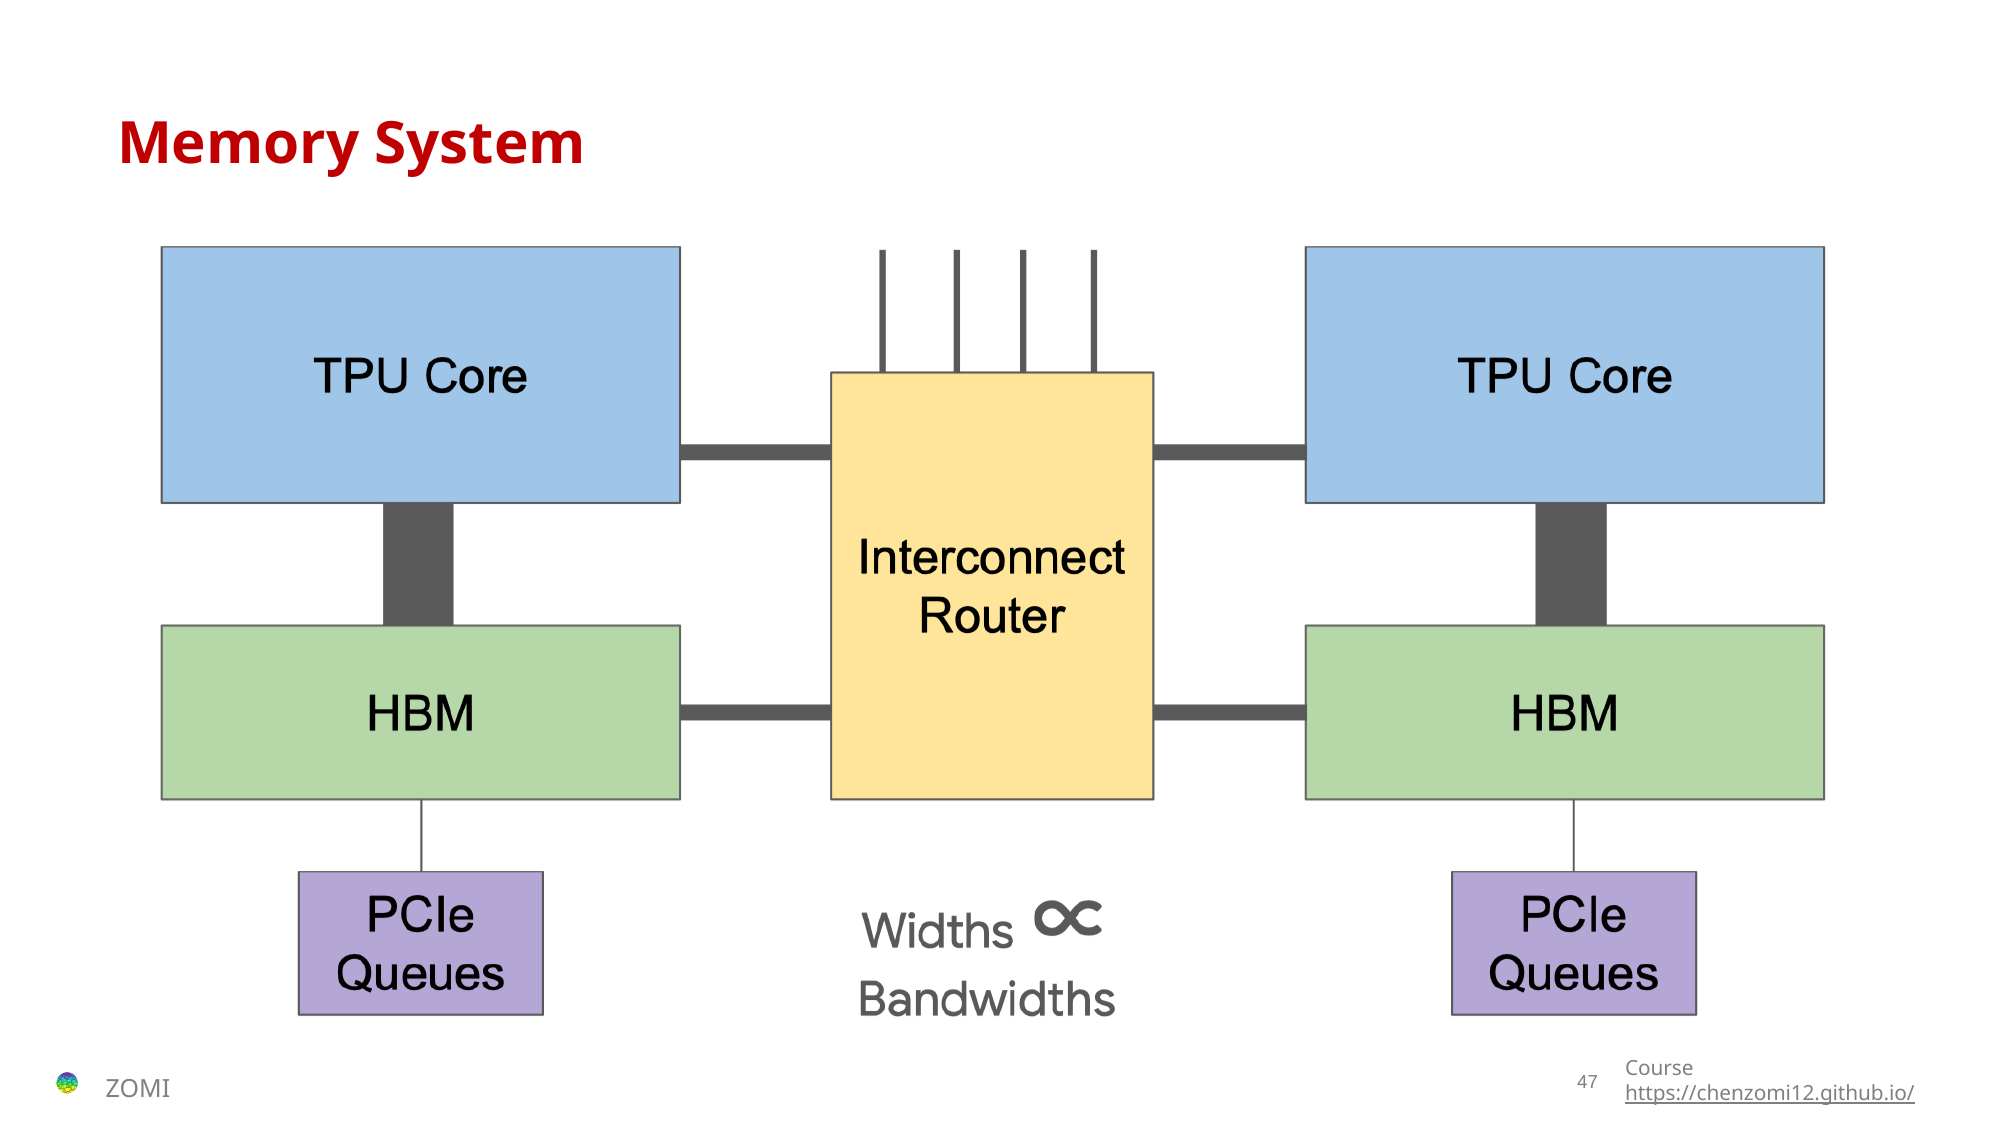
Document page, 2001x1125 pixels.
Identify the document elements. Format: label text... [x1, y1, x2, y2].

picture [136, 223, 1864, 1034]
title Memory System [102, 91, 1901, 189]
picture [57, 1073, 77, 1093]
